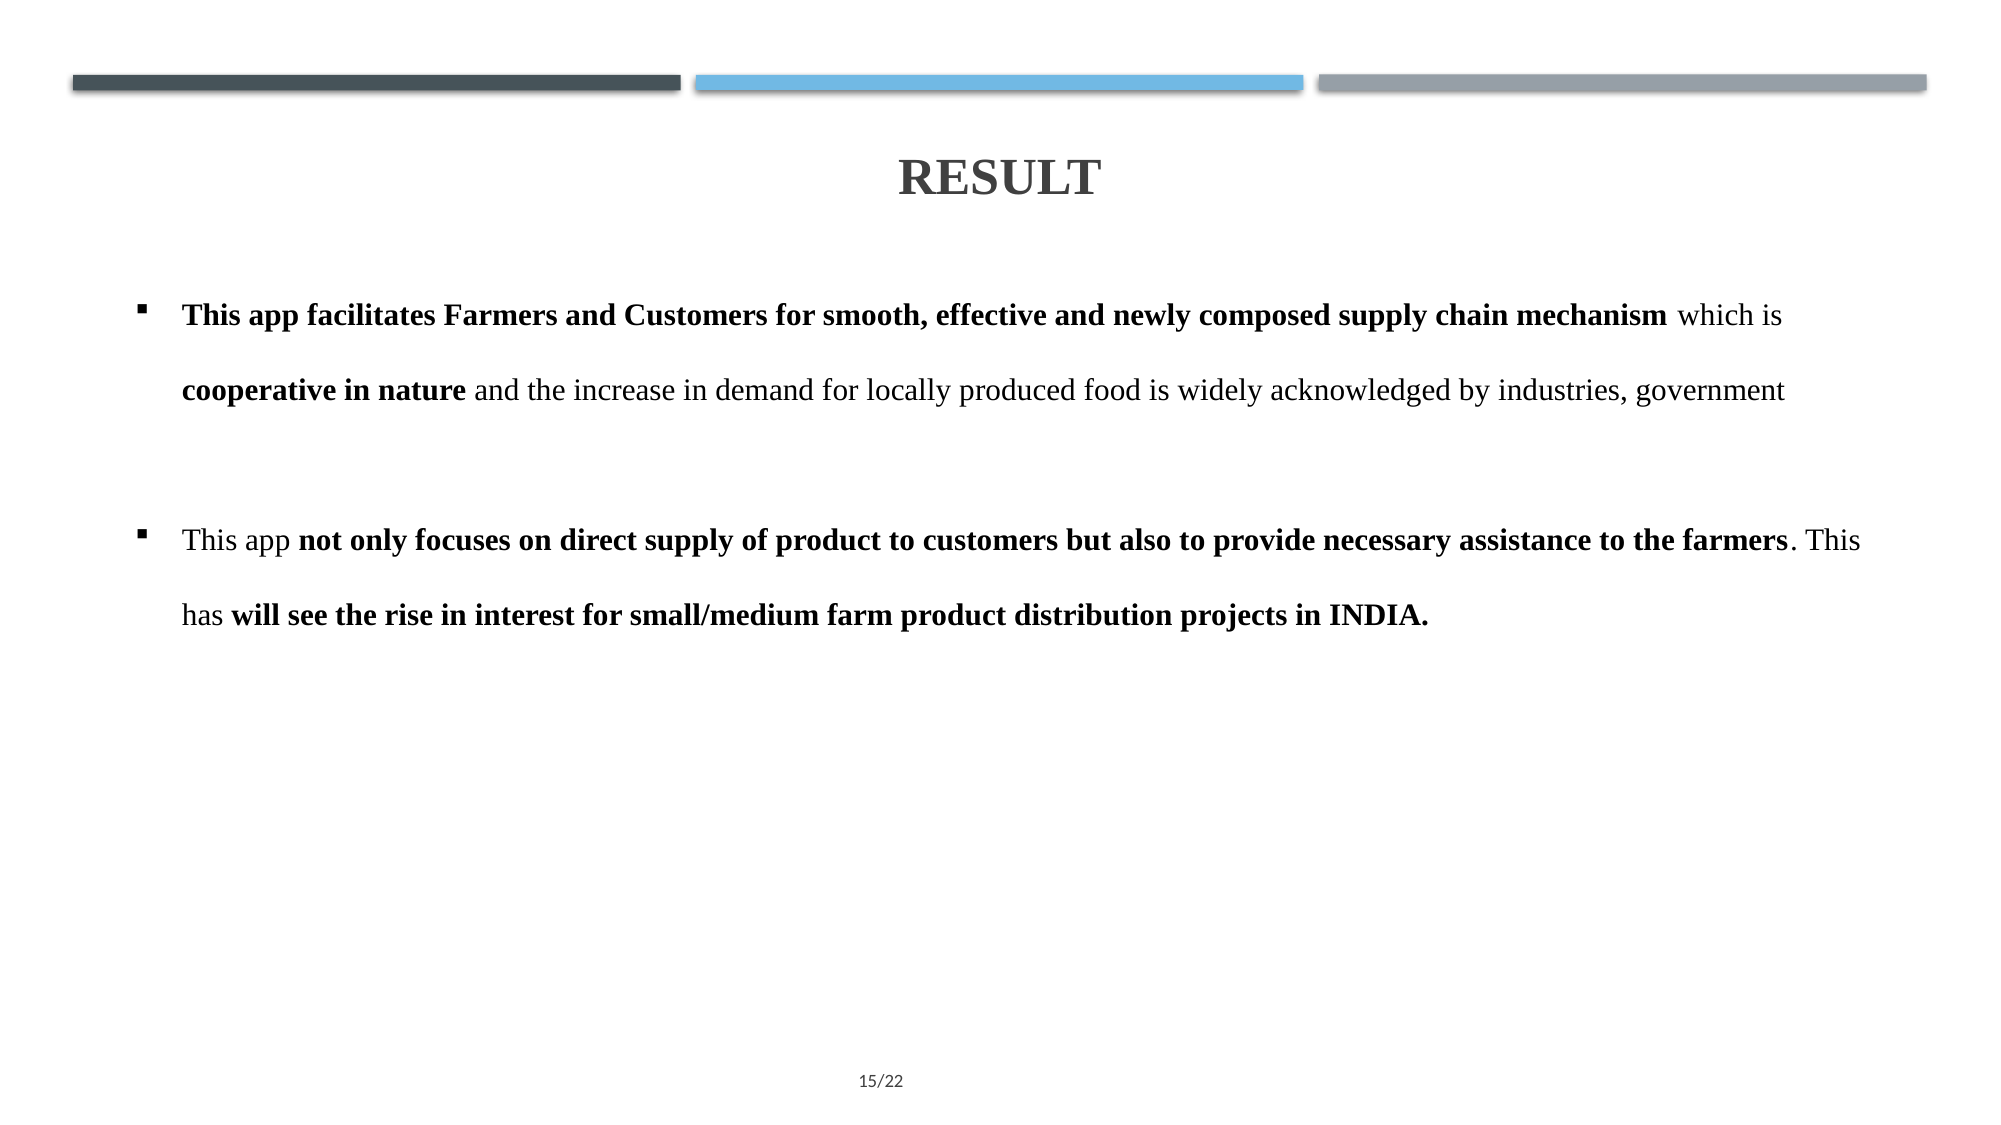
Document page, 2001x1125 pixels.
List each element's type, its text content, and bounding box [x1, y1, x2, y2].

text_box This app facilitates Farmers and Customers for smooth, effective and newly composed supply chain mechanism which is cooperative in nature and the increase in demand for locally produced food is widely acknowledged by industries, government This app not only focuses on direct supply of product to customers but also to provide necessary assistance to the farmers. This has will see the rise in interest for small/medium farm product distribution projects in INDIA. [120, 249, 1905, 789]
title RESULT [95, 144, 1905, 213]
footer 15/22 [843, 1050, 1979, 1110]
